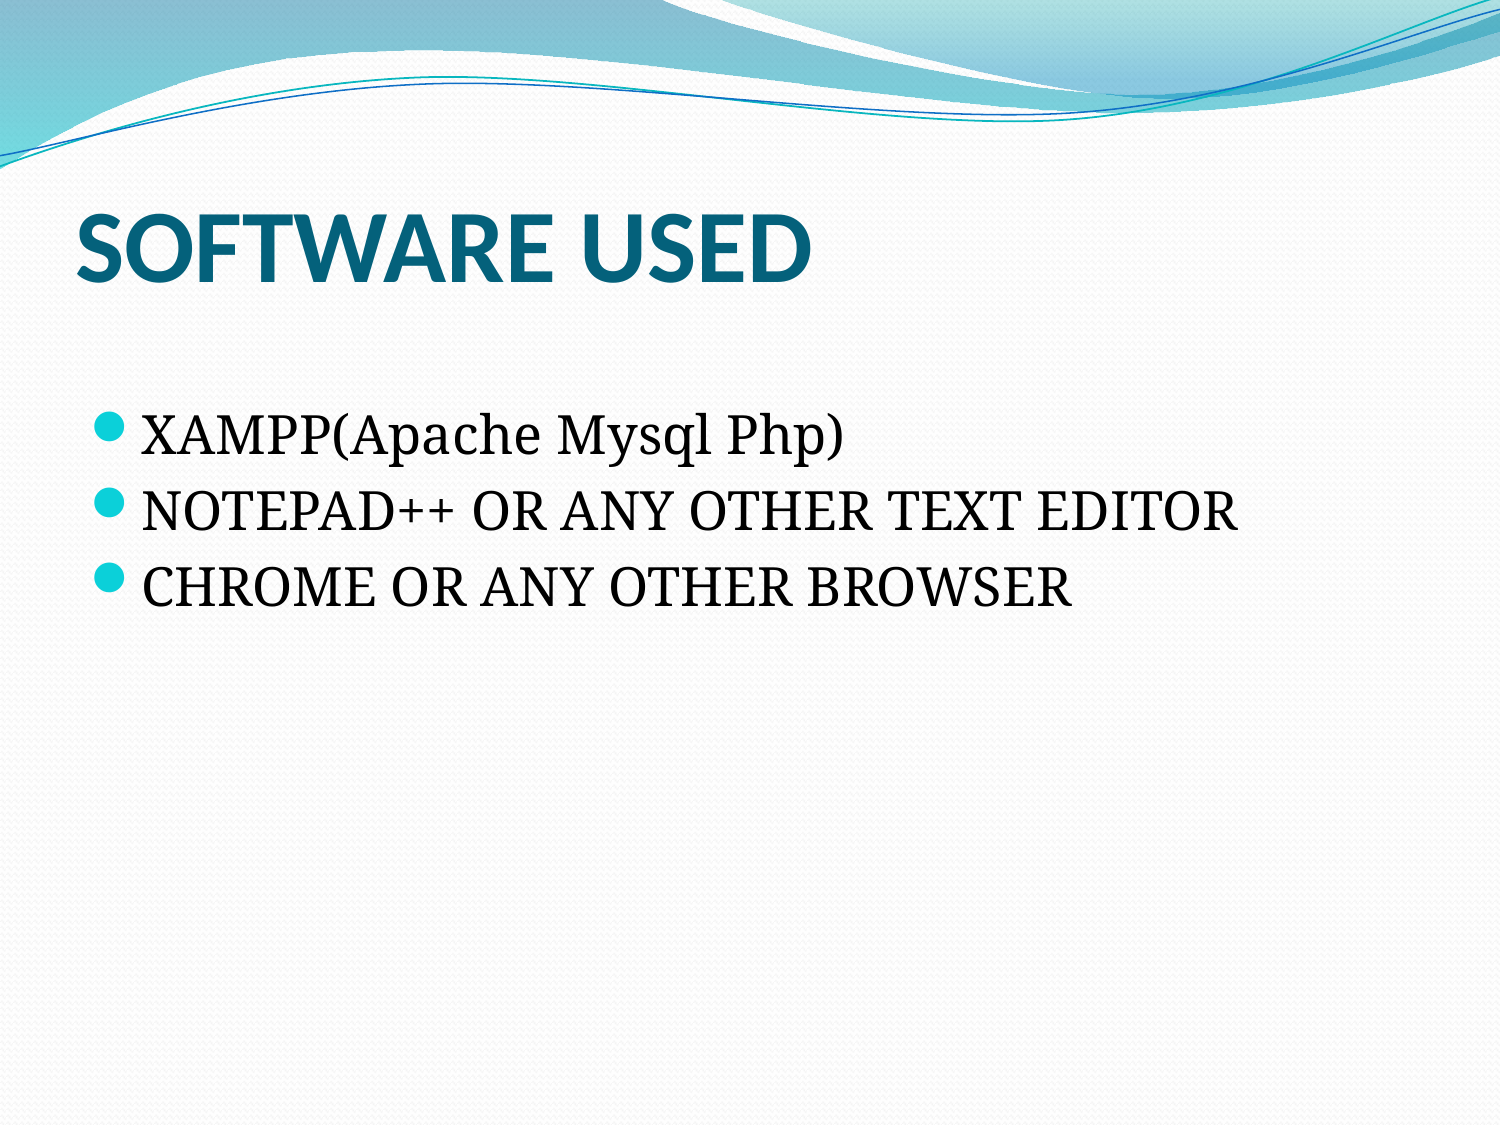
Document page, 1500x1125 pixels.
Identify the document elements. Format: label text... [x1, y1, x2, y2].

list XAMPP(Apache Mysql Php) NOTEPAD++ OR ANY OTHER TEXT EDITOR CHROME OR ANY OTHER BROWSER [74, 317, 1426, 1038]
title SOFTWARE USED [74, 115, 1426, 304]
